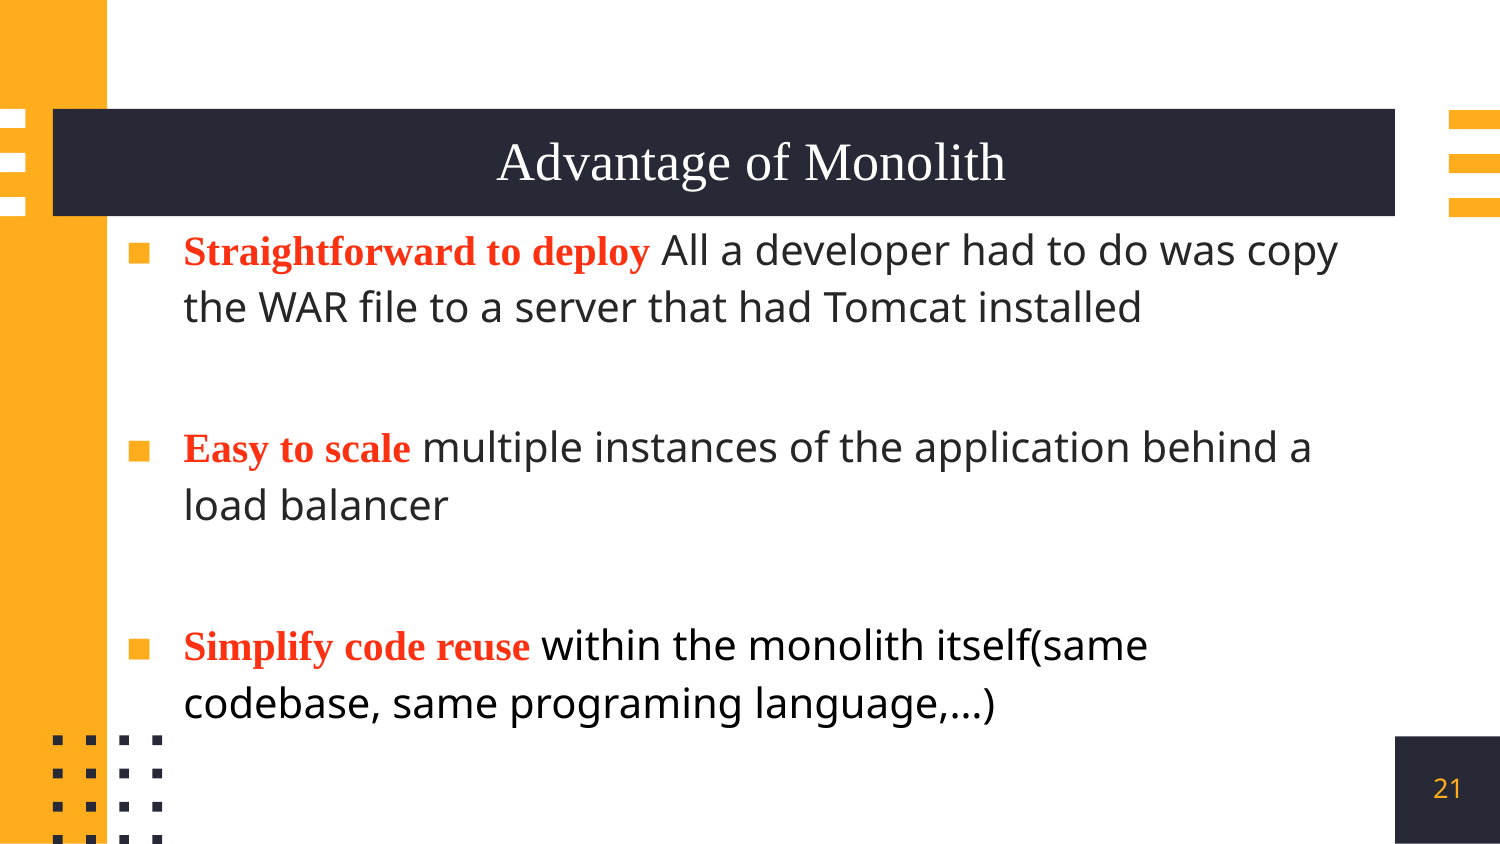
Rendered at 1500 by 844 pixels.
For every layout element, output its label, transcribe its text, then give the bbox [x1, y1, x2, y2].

list Straightforward to deploy All a developer had to do was copy the WAR file to a server that had Tomcat installed Easy to scale multiple instances of the application behind a load balancer Simplify code reuse within the monolith itself(same codebase, same programing language,…) [108, 216, 1350, 820]
slide_number 21 [1395, 736, 1500, 844]
title Advantage of Monolith [108, 108, 1396, 217]
